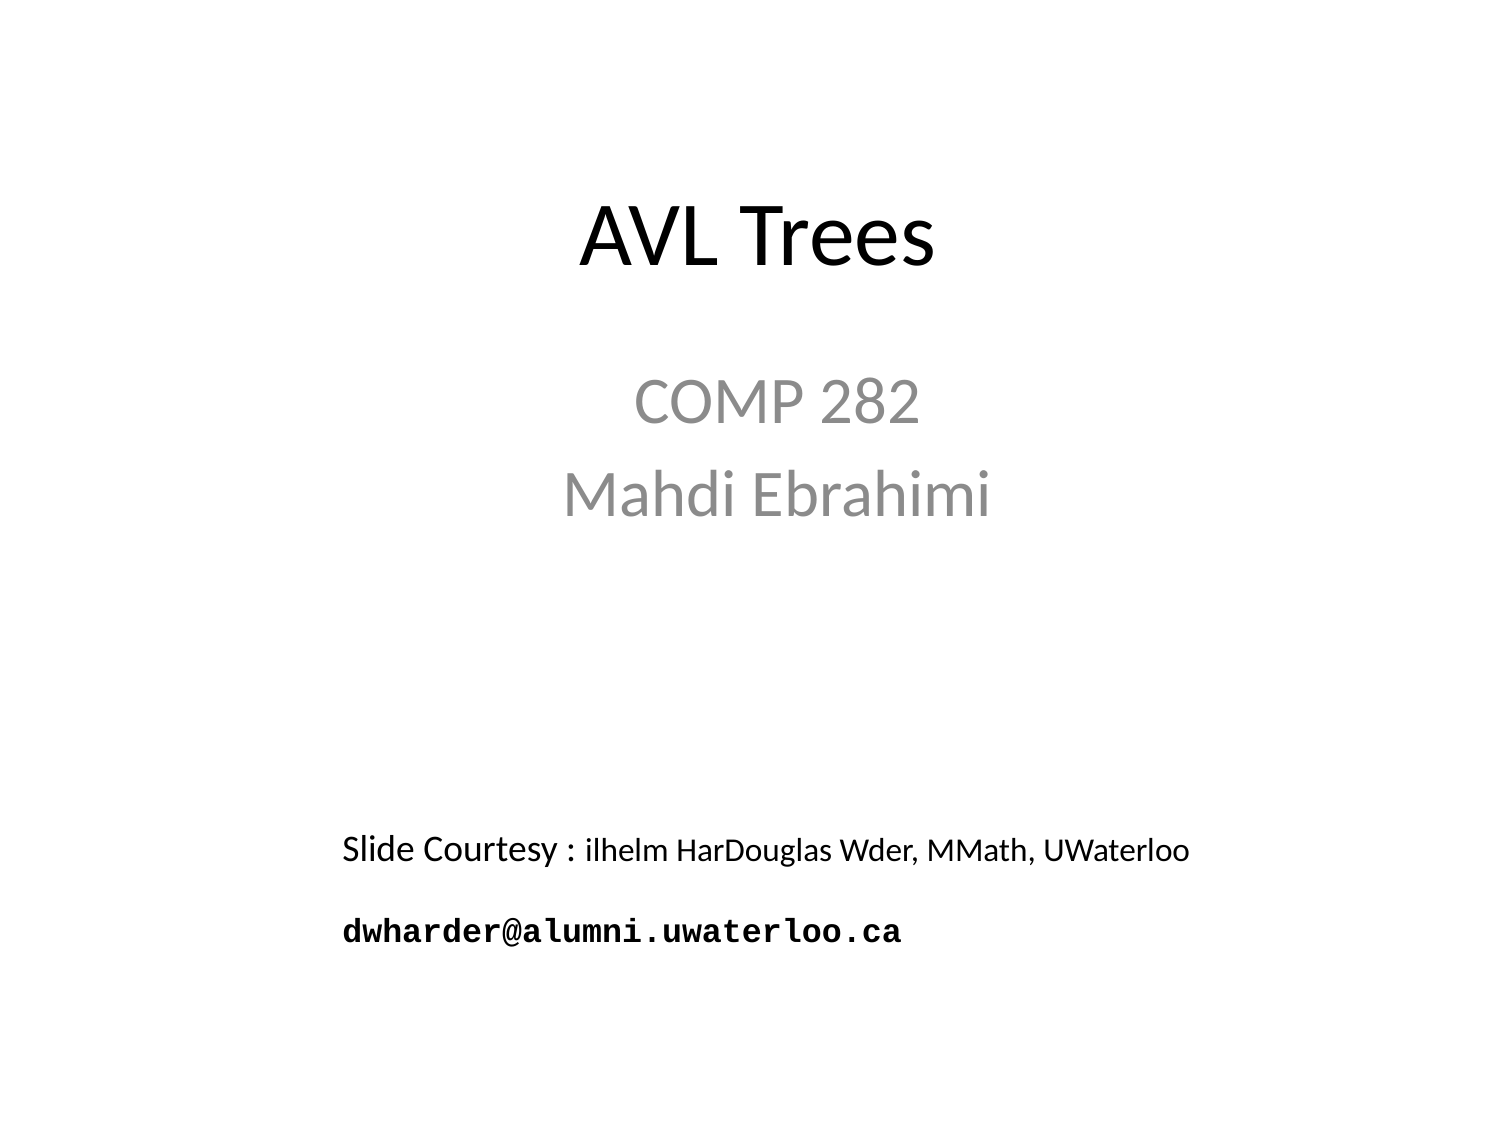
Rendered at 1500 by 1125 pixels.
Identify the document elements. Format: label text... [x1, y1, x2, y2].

title AVL Trees [90, 108, 1427, 350]
text_box Slide Courtesy : ilhelm HarDouglas Wder, MMath, UWaterloo dwharder@alumni.uwaterloo.ca [252, 816, 1303, 1002]
subtitle COMP 282 Mahdi Ebrahimi [252, 349, 1303, 637]
